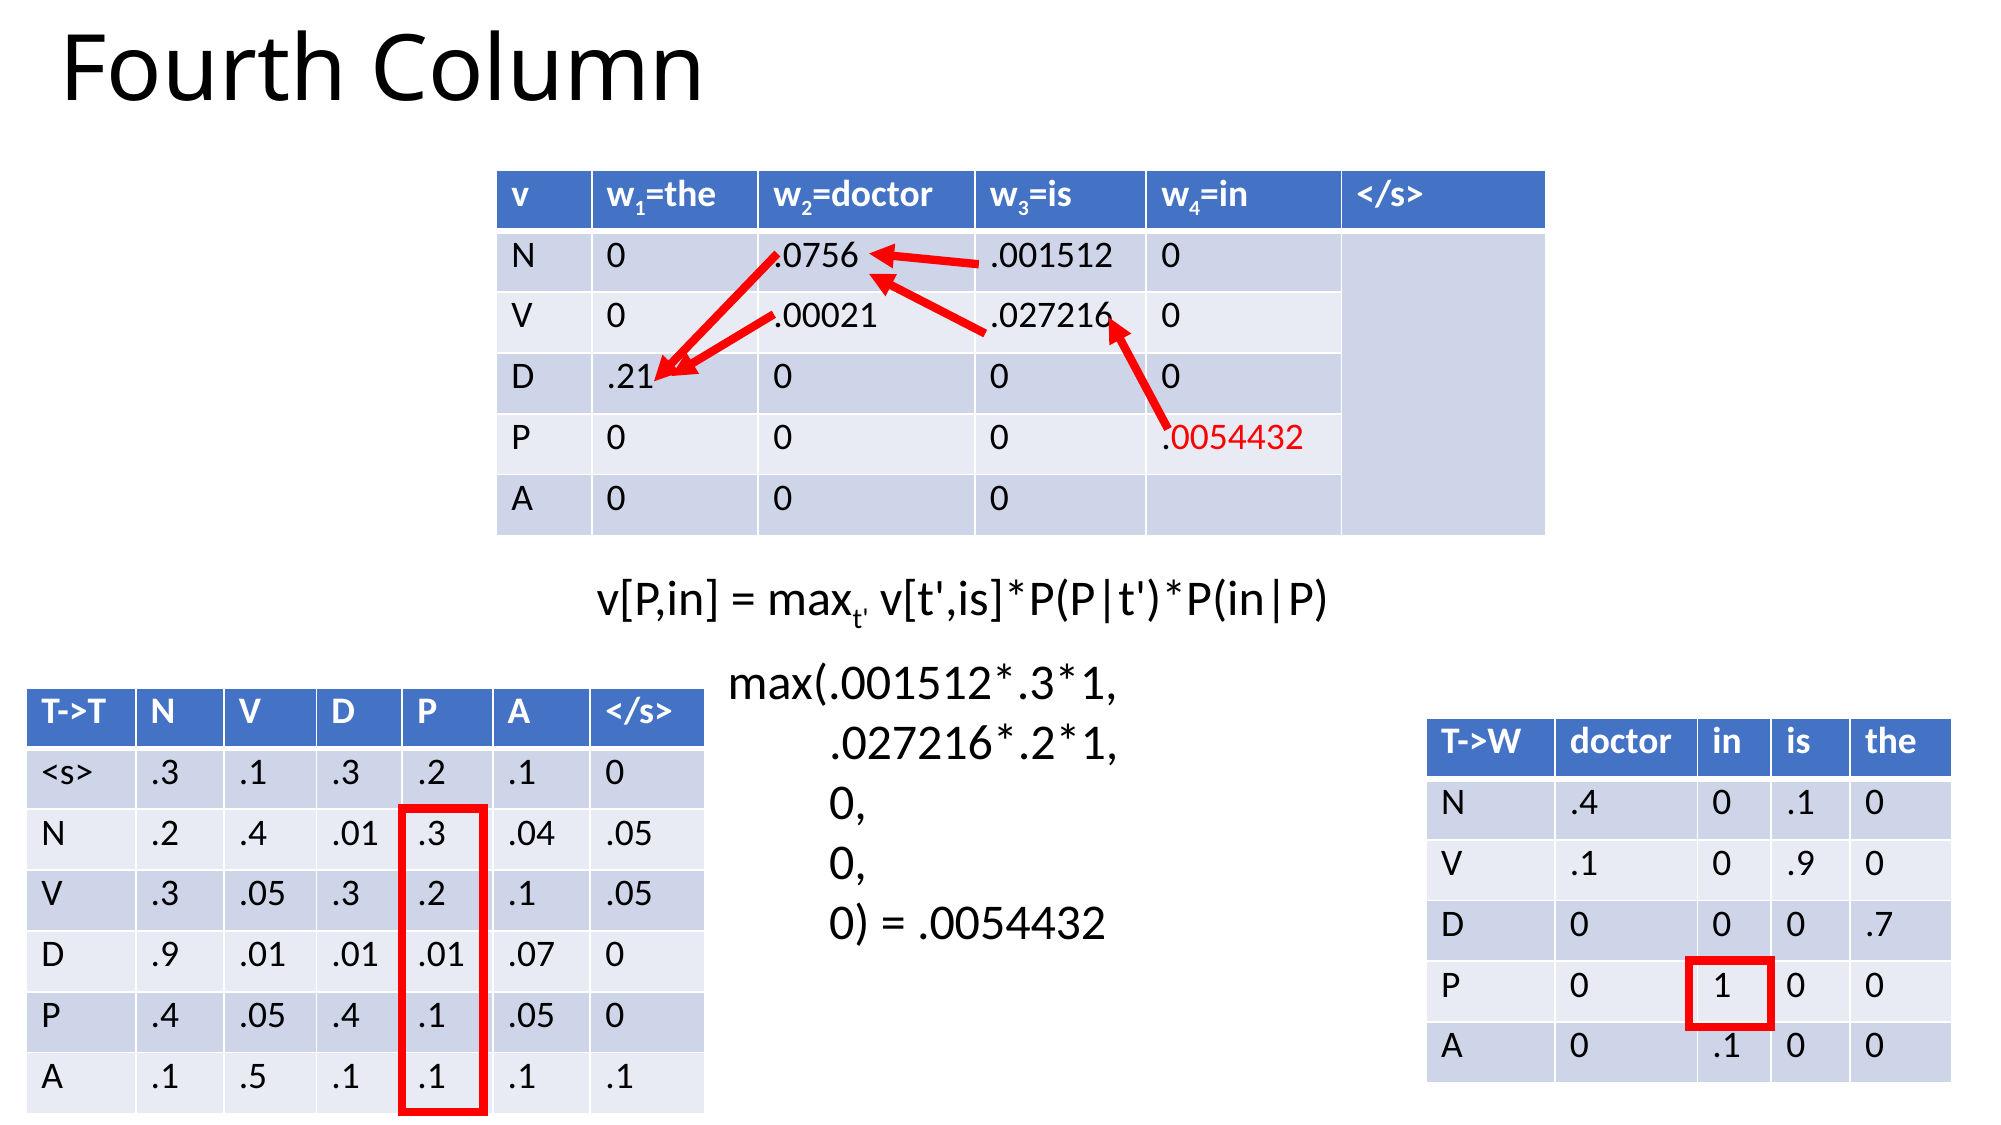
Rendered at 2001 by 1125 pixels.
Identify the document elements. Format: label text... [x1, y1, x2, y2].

table_cell .3 [317, 751, 401, 808]
table_cell 0 [1772, 1023, 1849, 1082]
table_cell 0 [1851, 1023, 1951, 1082]
table_cell .01 [225, 932, 316, 991]
table_cell 0 [976, 475, 1145, 535]
table_header w3=is [976, 180, 1145, 228]
table_cell 0 [1556, 901, 1697, 960]
table_header doctor [1556, 719, 1697, 776]
table_cell .3 [317, 871, 401, 930]
table_cell .1 [1556, 841, 1697, 900]
table_cell .05 [225, 871, 316, 930]
table_cell D [497, 354, 591, 413]
table_cell .1 [591, 1053, 704, 1113]
table_cell .00021 [778, 293, 974, 352]
text_box max(.001512*.3*1, .027216*.2*1, 0, 0, 0) = .0054432 [713, 642, 1134, 957]
table_cell 0 [976, 415, 1145, 474]
table_cell P [27, 993, 135, 1052]
table_cell 0 [591, 751, 704, 808]
table_header w1=the [593, 180, 757, 228]
table_header </s> [591, 689, 704, 746]
table_cell D [1427, 901, 1554, 960]
table_cell .3 [485, 810, 492, 869]
table_cell 0 [1556, 1023, 1697, 1082]
table_cell 0 [1772, 901, 1849, 960]
table_cell 0 [1772, 962, 1849, 1021]
table_cell P [497, 415, 591, 474]
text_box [869, 253, 979, 265]
table_cell .2 [403, 751, 492, 808]
table_header w4=in [1147, 180, 1341, 228]
table_cell 0 [1169, 354, 1341, 413]
table_cell .7 [1851, 901, 1951, 960]
table_cell [1147, 475, 1341, 535]
table_cell 0 [593, 415, 757, 474]
text_box [1688, 959, 1772, 1028]
table_header is [1772, 719, 1849, 776]
table_cell <s> [27, 751, 135, 808]
table_header T->W [1427, 719, 1554, 776]
table_header in [1698, 719, 1770, 776]
table_cell .1 [485, 1053, 492, 1113]
table_cell .5 [225, 1053, 316, 1113]
table_cell 0 [593, 293, 654, 352]
table_header P [403, 689, 492, 746]
table_header w2=doctor [759, 180, 974, 228]
table_cell 0 [593, 234, 757, 291]
table_cell .01 [317, 810, 401, 869]
text_box v[P,in] = maxt' v[t',is]*P(P|t')*P(in|P) [581, 558, 1345, 642]
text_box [869, 273, 986, 334]
text_box [401, 808, 485, 1113]
table_cell V [27, 871, 135, 930]
table_cell .0054432 [1147, 415, 1341, 474]
table_cell 0 [1147, 293, 1341, 352]
table_cell 0 [1698, 841, 1770, 900]
table_cell P [1427, 962, 1554, 1021]
table_cell .1 [225, 751, 316, 808]
table_cell N [1427, 782, 1554, 839]
table_cell N [27, 810, 135, 869]
table_header V [225, 689, 316, 746]
table_cell A [1427, 1023, 1554, 1082]
table_header the [1851, 719, 1951, 776]
table_cell 0 [1698, 782, 1770, 839]
table_cell .027216 [976, 293, 1145, 352]
table_cell 0 [1851, 962, 1951, 1021]
table_cell 0 [591, 932, 704, 991]
table_cell .0756 [759, 234, 974, 291]
title Fourth Column [44, 0, 1770, 180]
table_cell .1 [485, 993, 492, 1052]
table_cell .4 [317, 993, 401, 1052]
table_cell .1 [137, 1053, 223, 1113]
table_cell .05 [591, 871, 704, 930]
table_cell .4 [1556, 782, 1697, 839]
table_header A [494, 689, 589, 746]
table_cell .1 [494, 871, 589, 930]
table_cell .01 [485, 932, 492, 991]
table_cell .2 [485, 871, 492, 930]
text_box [1108, 317, 1169, 430]
table_header T->T [27, 689, 135, 746]
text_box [654, 253, 778, 382]
table_cell .21 [593, 354, 757, 413]
table_cell 0 [593, 475, 757, 535]
table_cell .05 [494, 993, 589, 1052]
table_cell .3 [137, 871, 223, 930]
table_cell .07 [494, 932, 589, 991]
table_cell .05 [225, 993, 316, 1052]
table_cell A [27, 1053, 135, 1113]
table_cell 0 [1147, 234, 1341, 291]
table_cell [1342, 234, 1545, 535]
table_cell .1 [494, 1053, 589, 1113]
table_cell .1 [494, 751, 589, 808]
table_cell .9 [1772, 841, 1849, 900]
table_header v [497, 180, 591, 228]
table_cell .1 [317, 1053, 401, 1113]
table_cell D [27, 932, 135, 991]
table_cell .4 [225, 810, 316, 869]
table_cell .4 [137, 993, 223, 1052]
table_cell V [1427, 841, 1554, 900]
table_cell .9 [137, 932, 223, 991]
table_cell 0 [1556, 962, 1688, 1021]
table_cell 0 [759, 415, 974, 474]
table_cell V [497, 293, 591, 352]
table_cell 0 [759, 354, 974, 413]
table_header D [317, 689, 401, 746]
table_cell 0 [591, 993, 704, 1052]
table_cell 0 [1851, 841, 1951, 900]
table_cell .001512 [976, 234, 1145, 291]
table_cell 0 [976, 354, 1108, 413]
table_cell 0 [759, 475, 974, 535]
table_cell .3 [137, 751, 223, 808]
table_header </s> [1342, 180, 1545, 228]
table_header N [137, 689, 223, 746]
table_cell .1 [1772, 782, 1849, 839]
table_cell .05 [591, 810, 704, 869]
table_cell 0 [1851, 782, 1951, 839]
table_cell N [497, 234, 591, 291]
table_cell .2 [137, 810, 223, 869]
table_cell A [497, 475, 591, 535]
table_cell 0 [1698, 901, 1770, 959]
table_cell .04 [494, 810, 589, 869]
table_cell .1 [1698, 1028, 1770, 1082]
table_cell .01 [317, 932, 401, 991]
